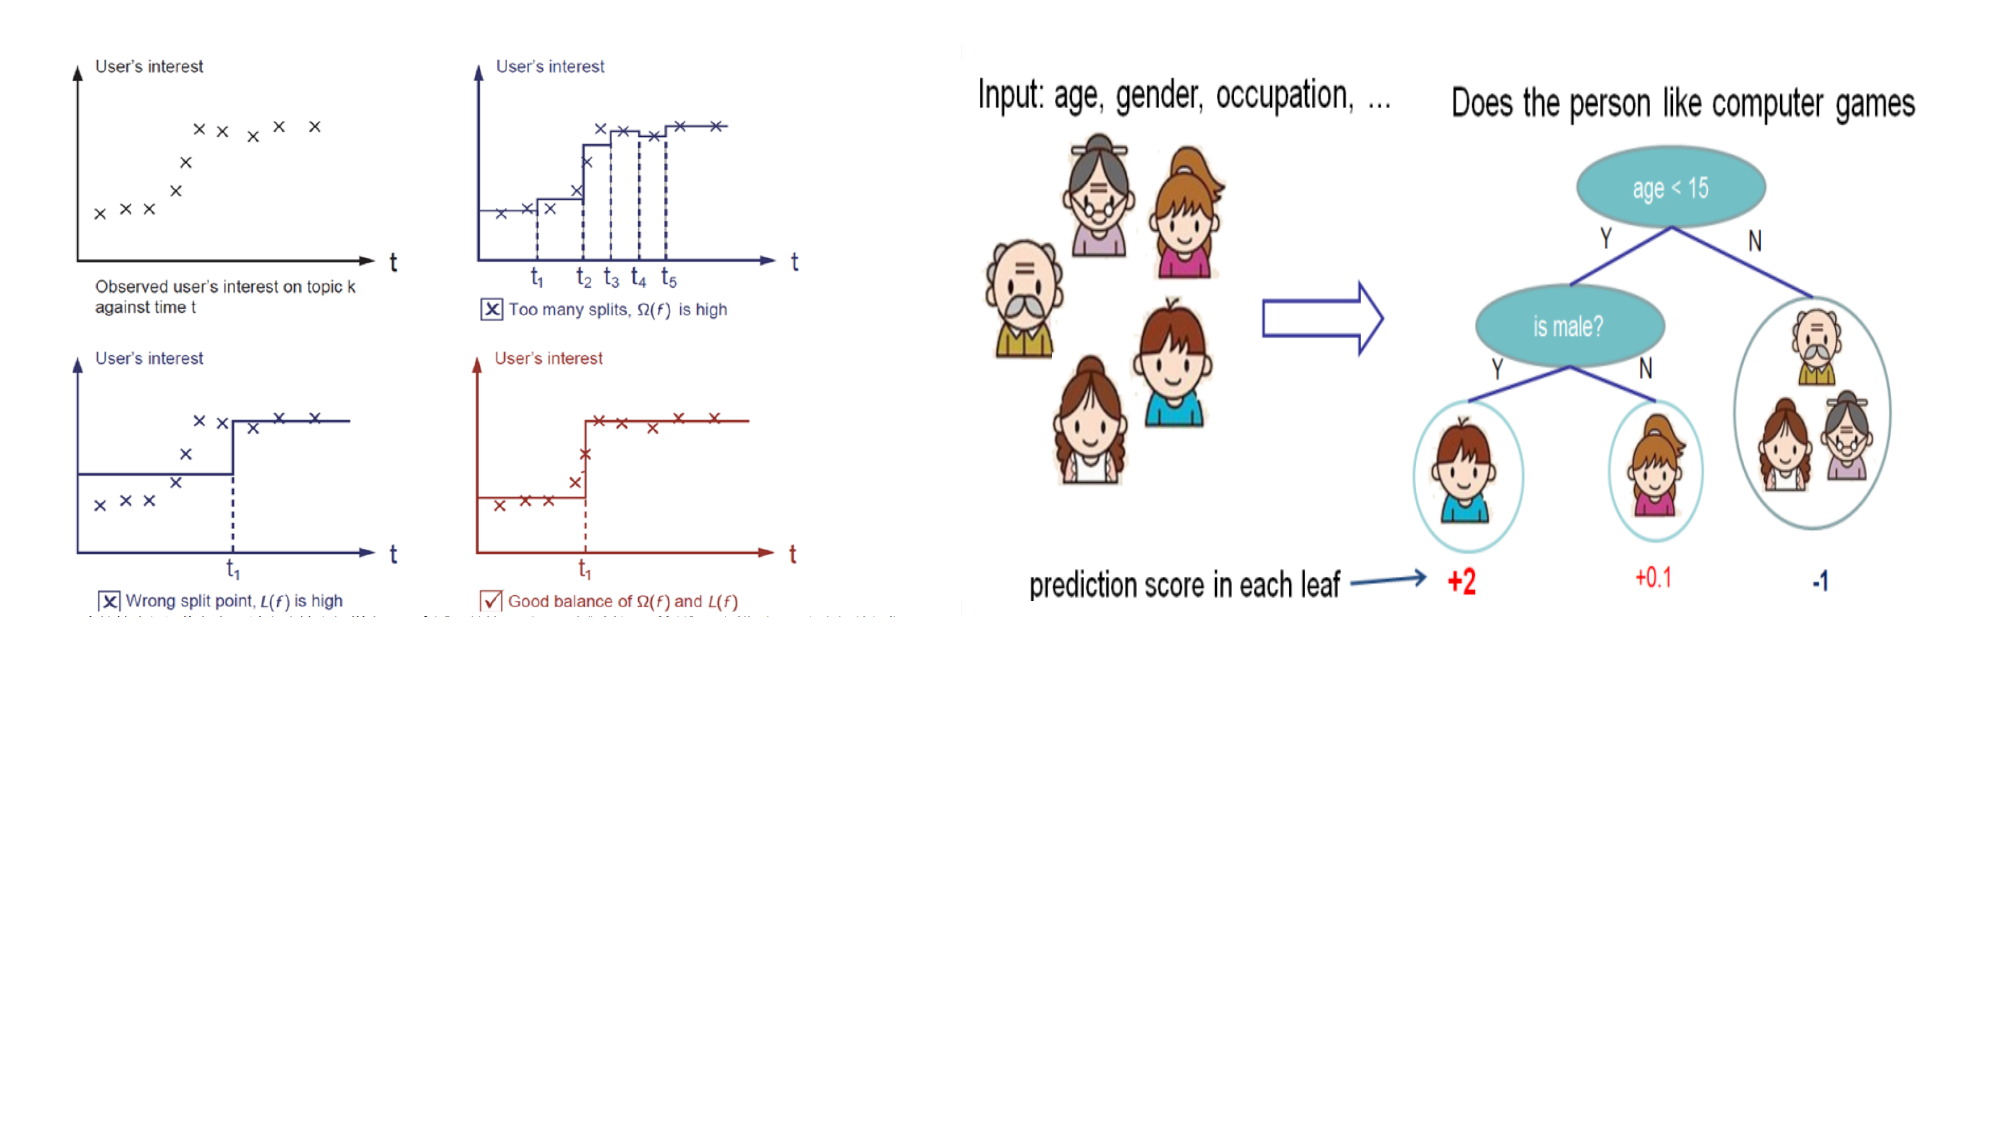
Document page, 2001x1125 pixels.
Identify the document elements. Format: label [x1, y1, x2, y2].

picture [57, 44, 1926, 617]
